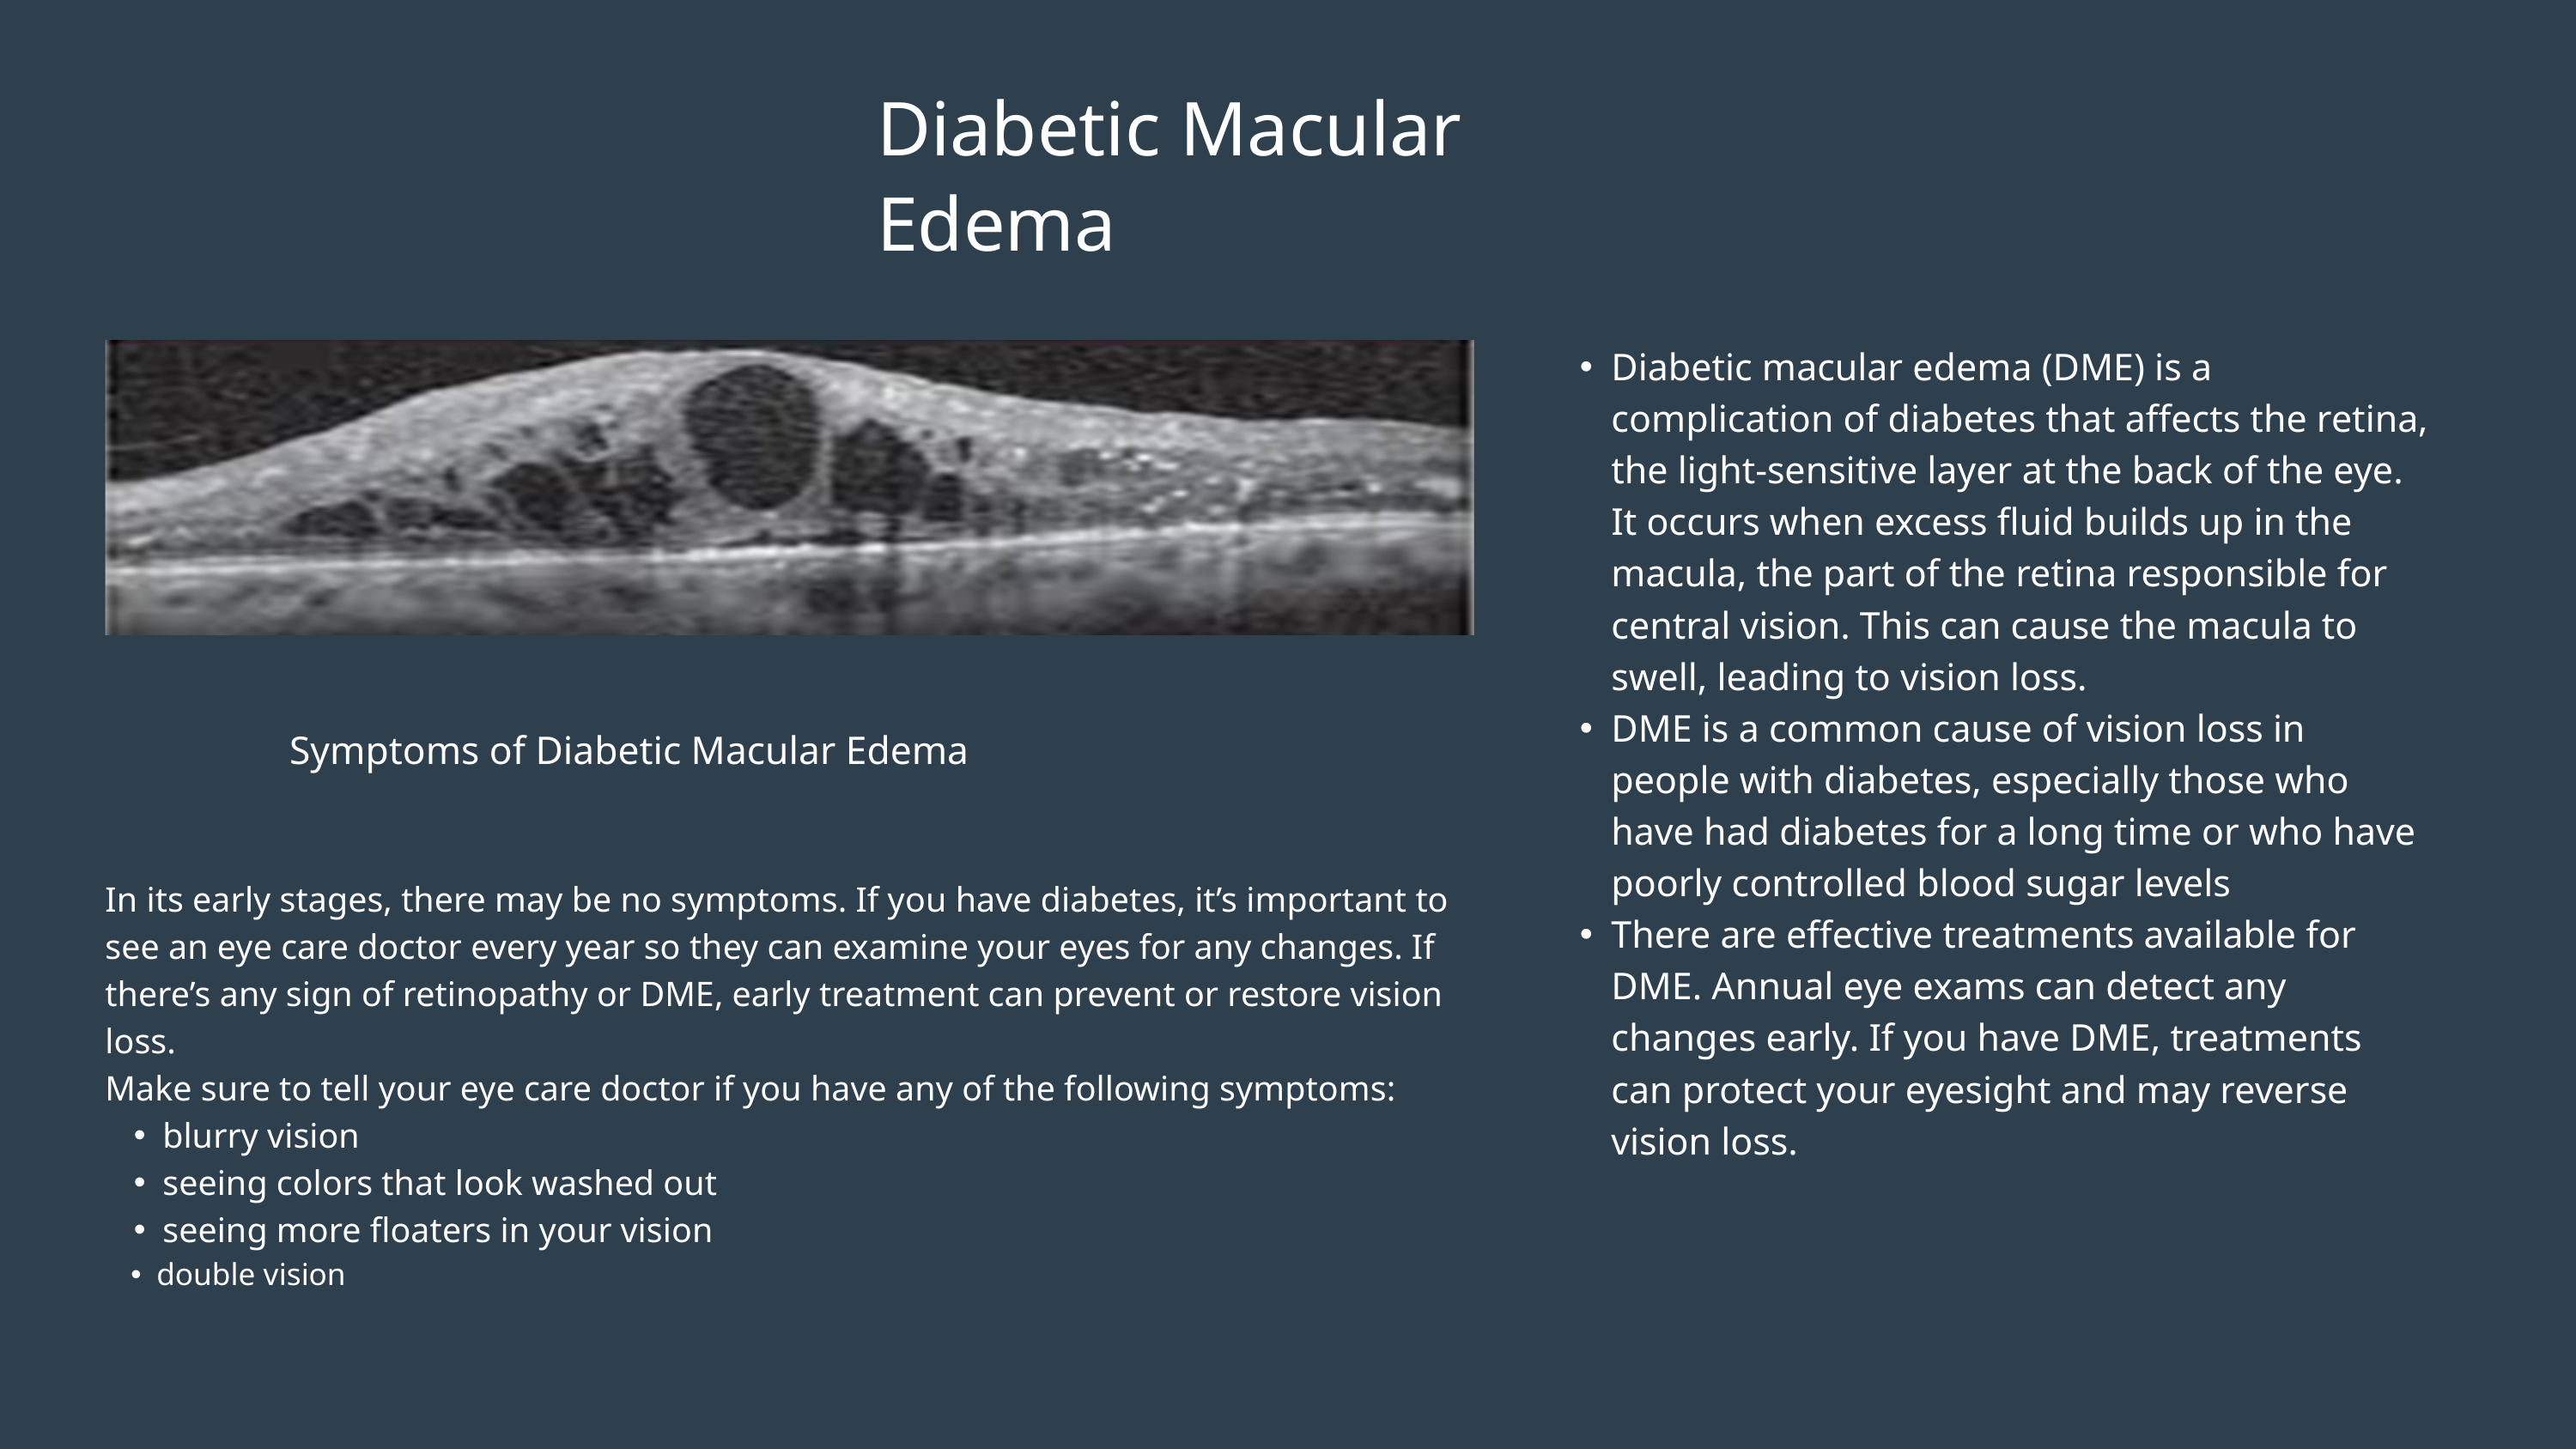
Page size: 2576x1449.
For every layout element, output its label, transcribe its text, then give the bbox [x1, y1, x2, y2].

text_box Symptoms of Diabetic Macular Edema [289, 718, 1167, 826]
picture [105, 340, 1474, 635]
text_box Diabetic macular edema (DME) is a complication of diabetes that affects the retina, the light-sensitive layer at the back of the eye. It occurs when excess fluid builds up in the macula, the part of the retina responsible for central vision. This can cause the macula to swell, leading to vision loss. DME is a common cause of vision loss in people with diabetes, especially those who have had diabetes for a long time or who have poorly controlled blood sugar levels There are effective treatments available for DME. Annual eye exams can detect any changes early. If you have DME, treatments can protect your eyesight and may reverse vision loss. [1548, 336, 2432, 1266]
text_box Diabetic Macular Edema [877, 76, 1699, 301]
text_box In its early stages, there may be no symptoms. If you have diabetes, it’s important to see an eye care doctor every year so they can examine your eyes for any changes. If there’s any sign of retinopathy or DME, early treatment can prevent or restore vision loss. Make sure to tell your eye care doctor if you have any of the following symptoms: blurry vision seeing colors that look washed out seeing more floaters in your vision double vision [105, 870, 1485, 1335]
